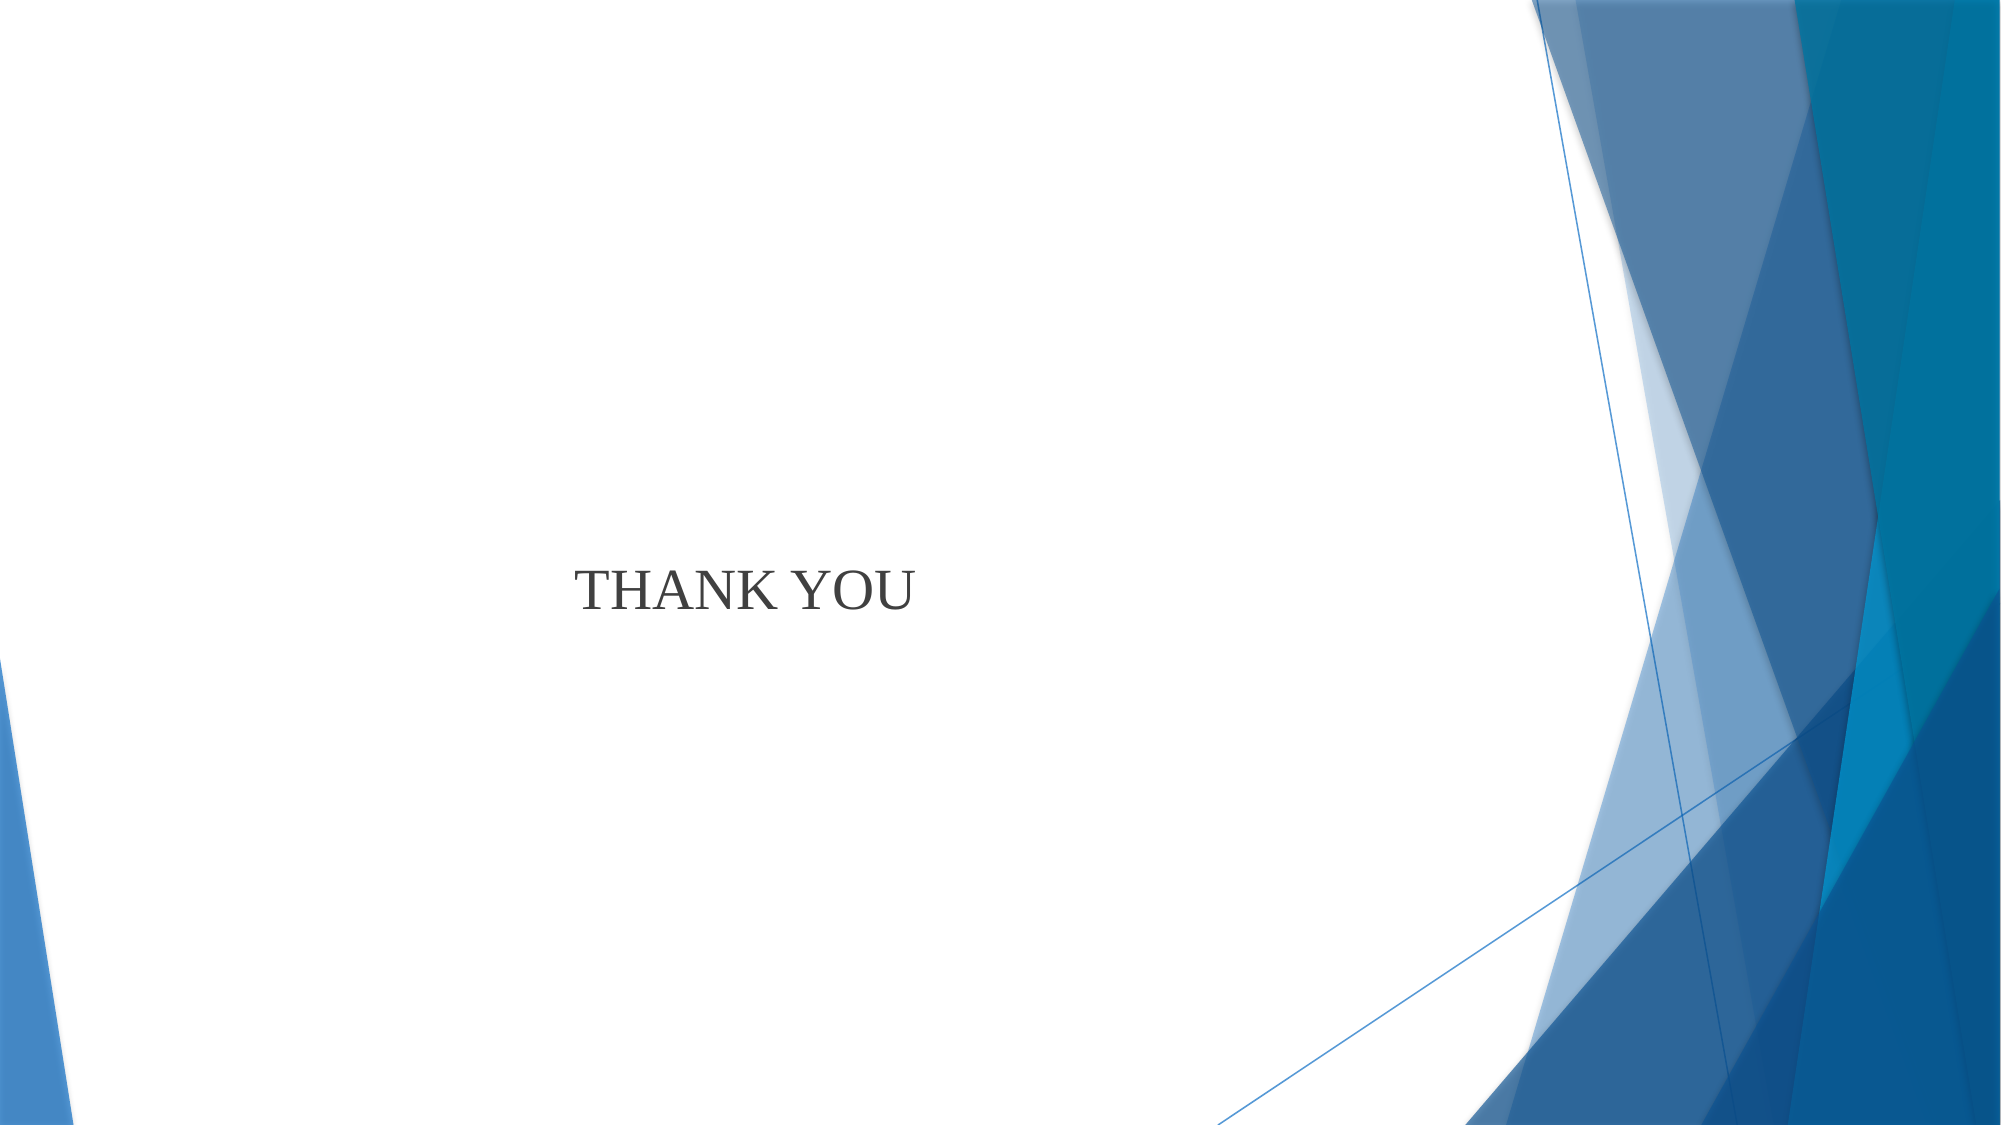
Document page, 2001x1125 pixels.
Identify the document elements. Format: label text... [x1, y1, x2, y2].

list THANK YOU [111, 82, 1522, 992]
